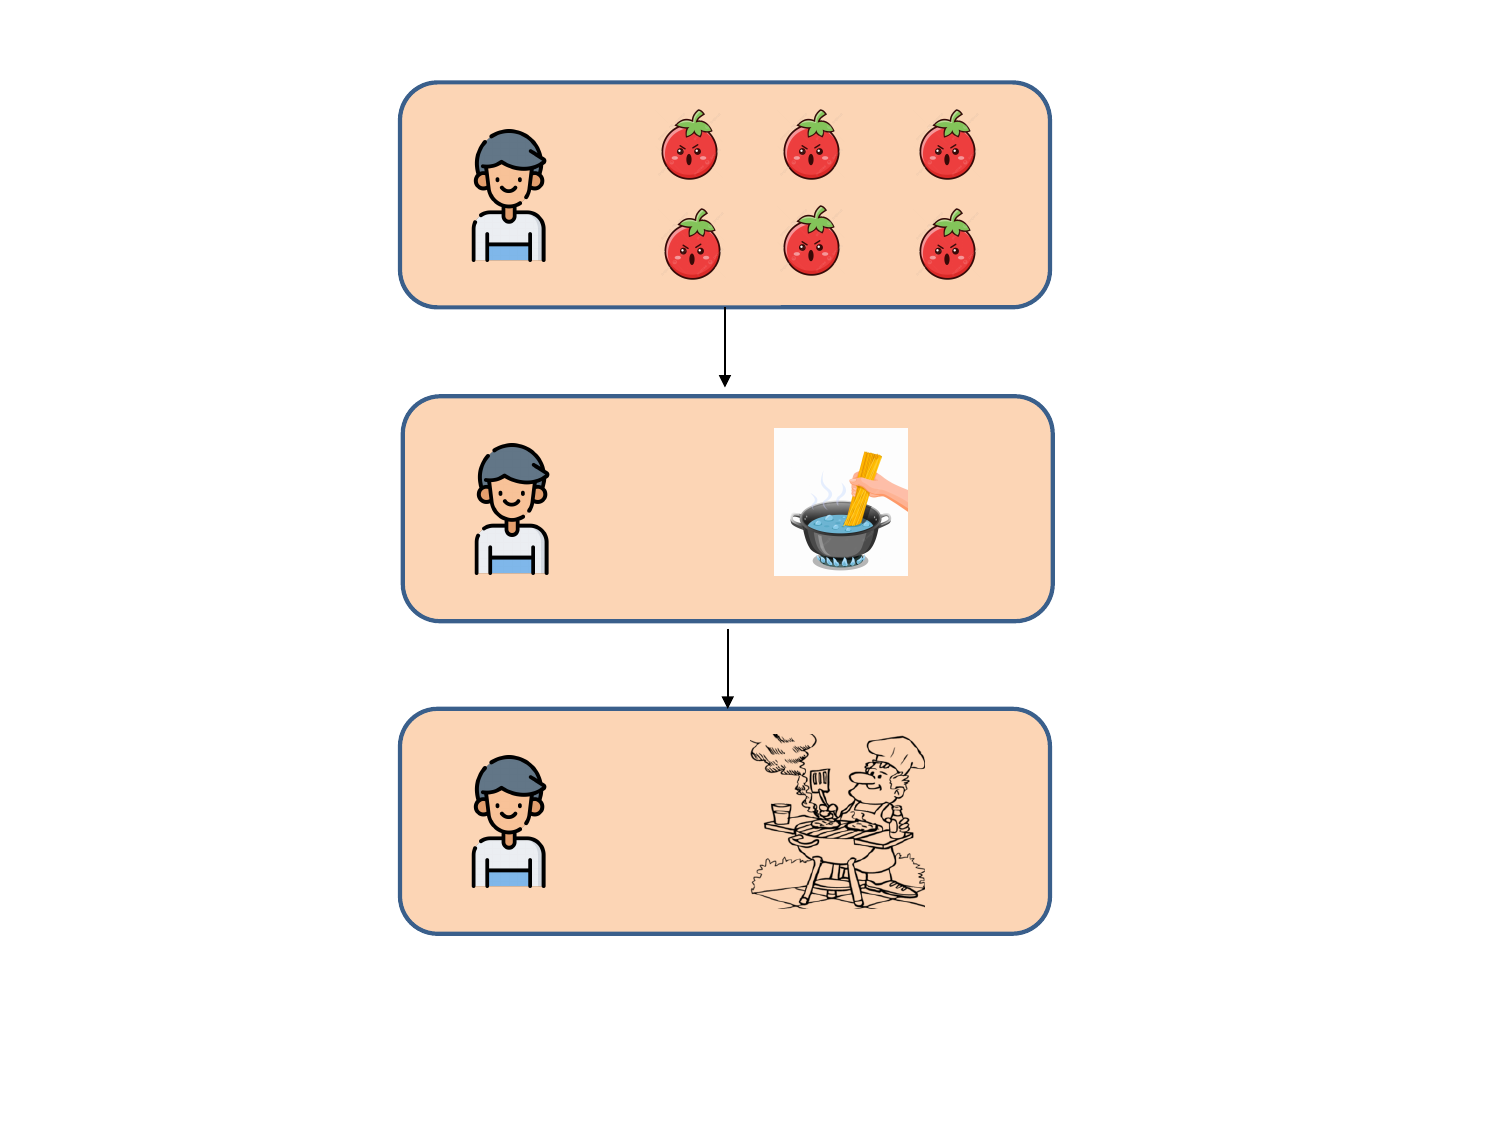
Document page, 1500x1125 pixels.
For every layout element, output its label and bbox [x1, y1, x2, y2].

picture [446, 443, 579, 576]
text_box [400, 394, 1055, 624]
picture [774, 428, 908, 576]
picture [443, 129, 576, 262]
picture [654, 109, 726, 181]
text_box [397, 706, 1053, 936]
picture [776, 109, 847, 181]
picture [657, 208, 728, 280]
picture [749, 733, 925, 909]
picture [776, 205, 848, 276]
text_box [397, 80, 1053, 310]
picture [443, 755, 576, 888]
picture [911, 208, 983, 280]
picture [911, 109, 983, 181]
